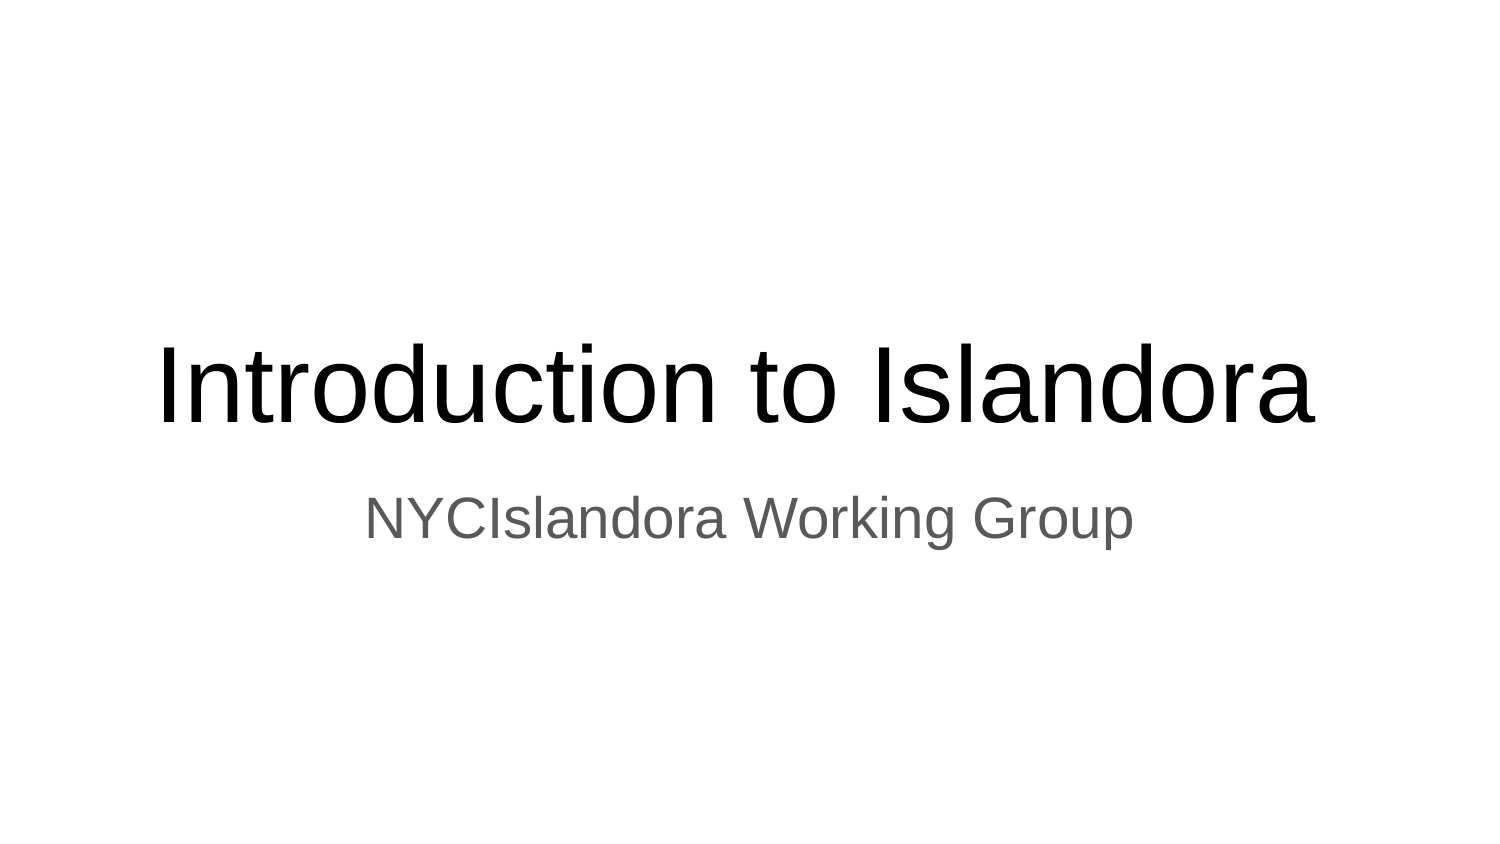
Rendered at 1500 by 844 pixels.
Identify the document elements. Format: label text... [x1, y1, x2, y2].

subtitle NYCIslandora Working Group [51, 464, 1449, 595]
title Introduction to Islandora [51, 122, 1449, 459]
